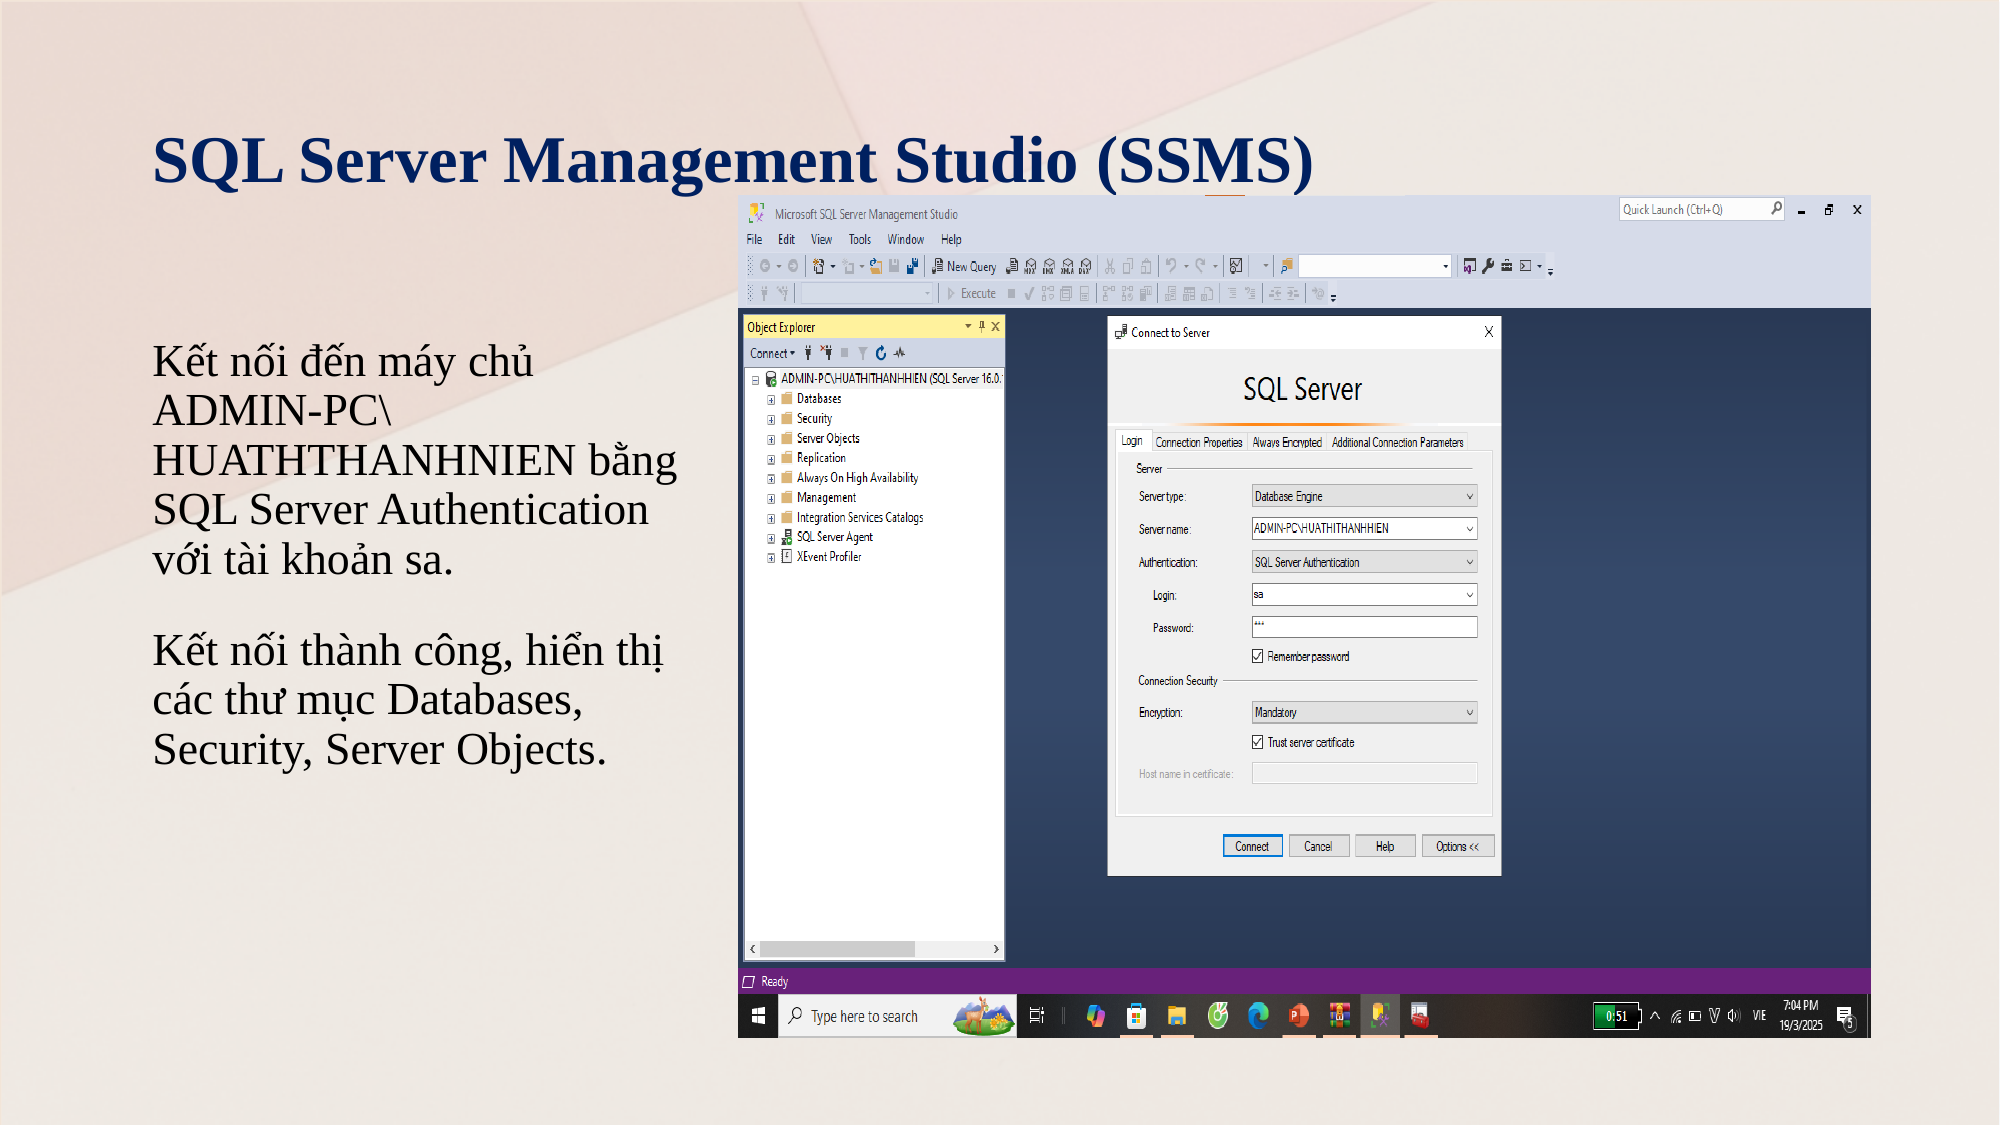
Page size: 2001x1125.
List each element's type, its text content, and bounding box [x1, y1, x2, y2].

title SQL Server Management Studio (SSMS) [137, 43, 1842, 278]
picture [738, 194, 1871, 1039]
list Kết nối đến máy chủ ADMIN-PC\HUATHTHANHNIEN bằng SQL Server Authentication với tài khoản sa. Kết nối thành công, hiển thị các thư mục Databases, Security, Server Objects. [137, 291, 711, 997]
